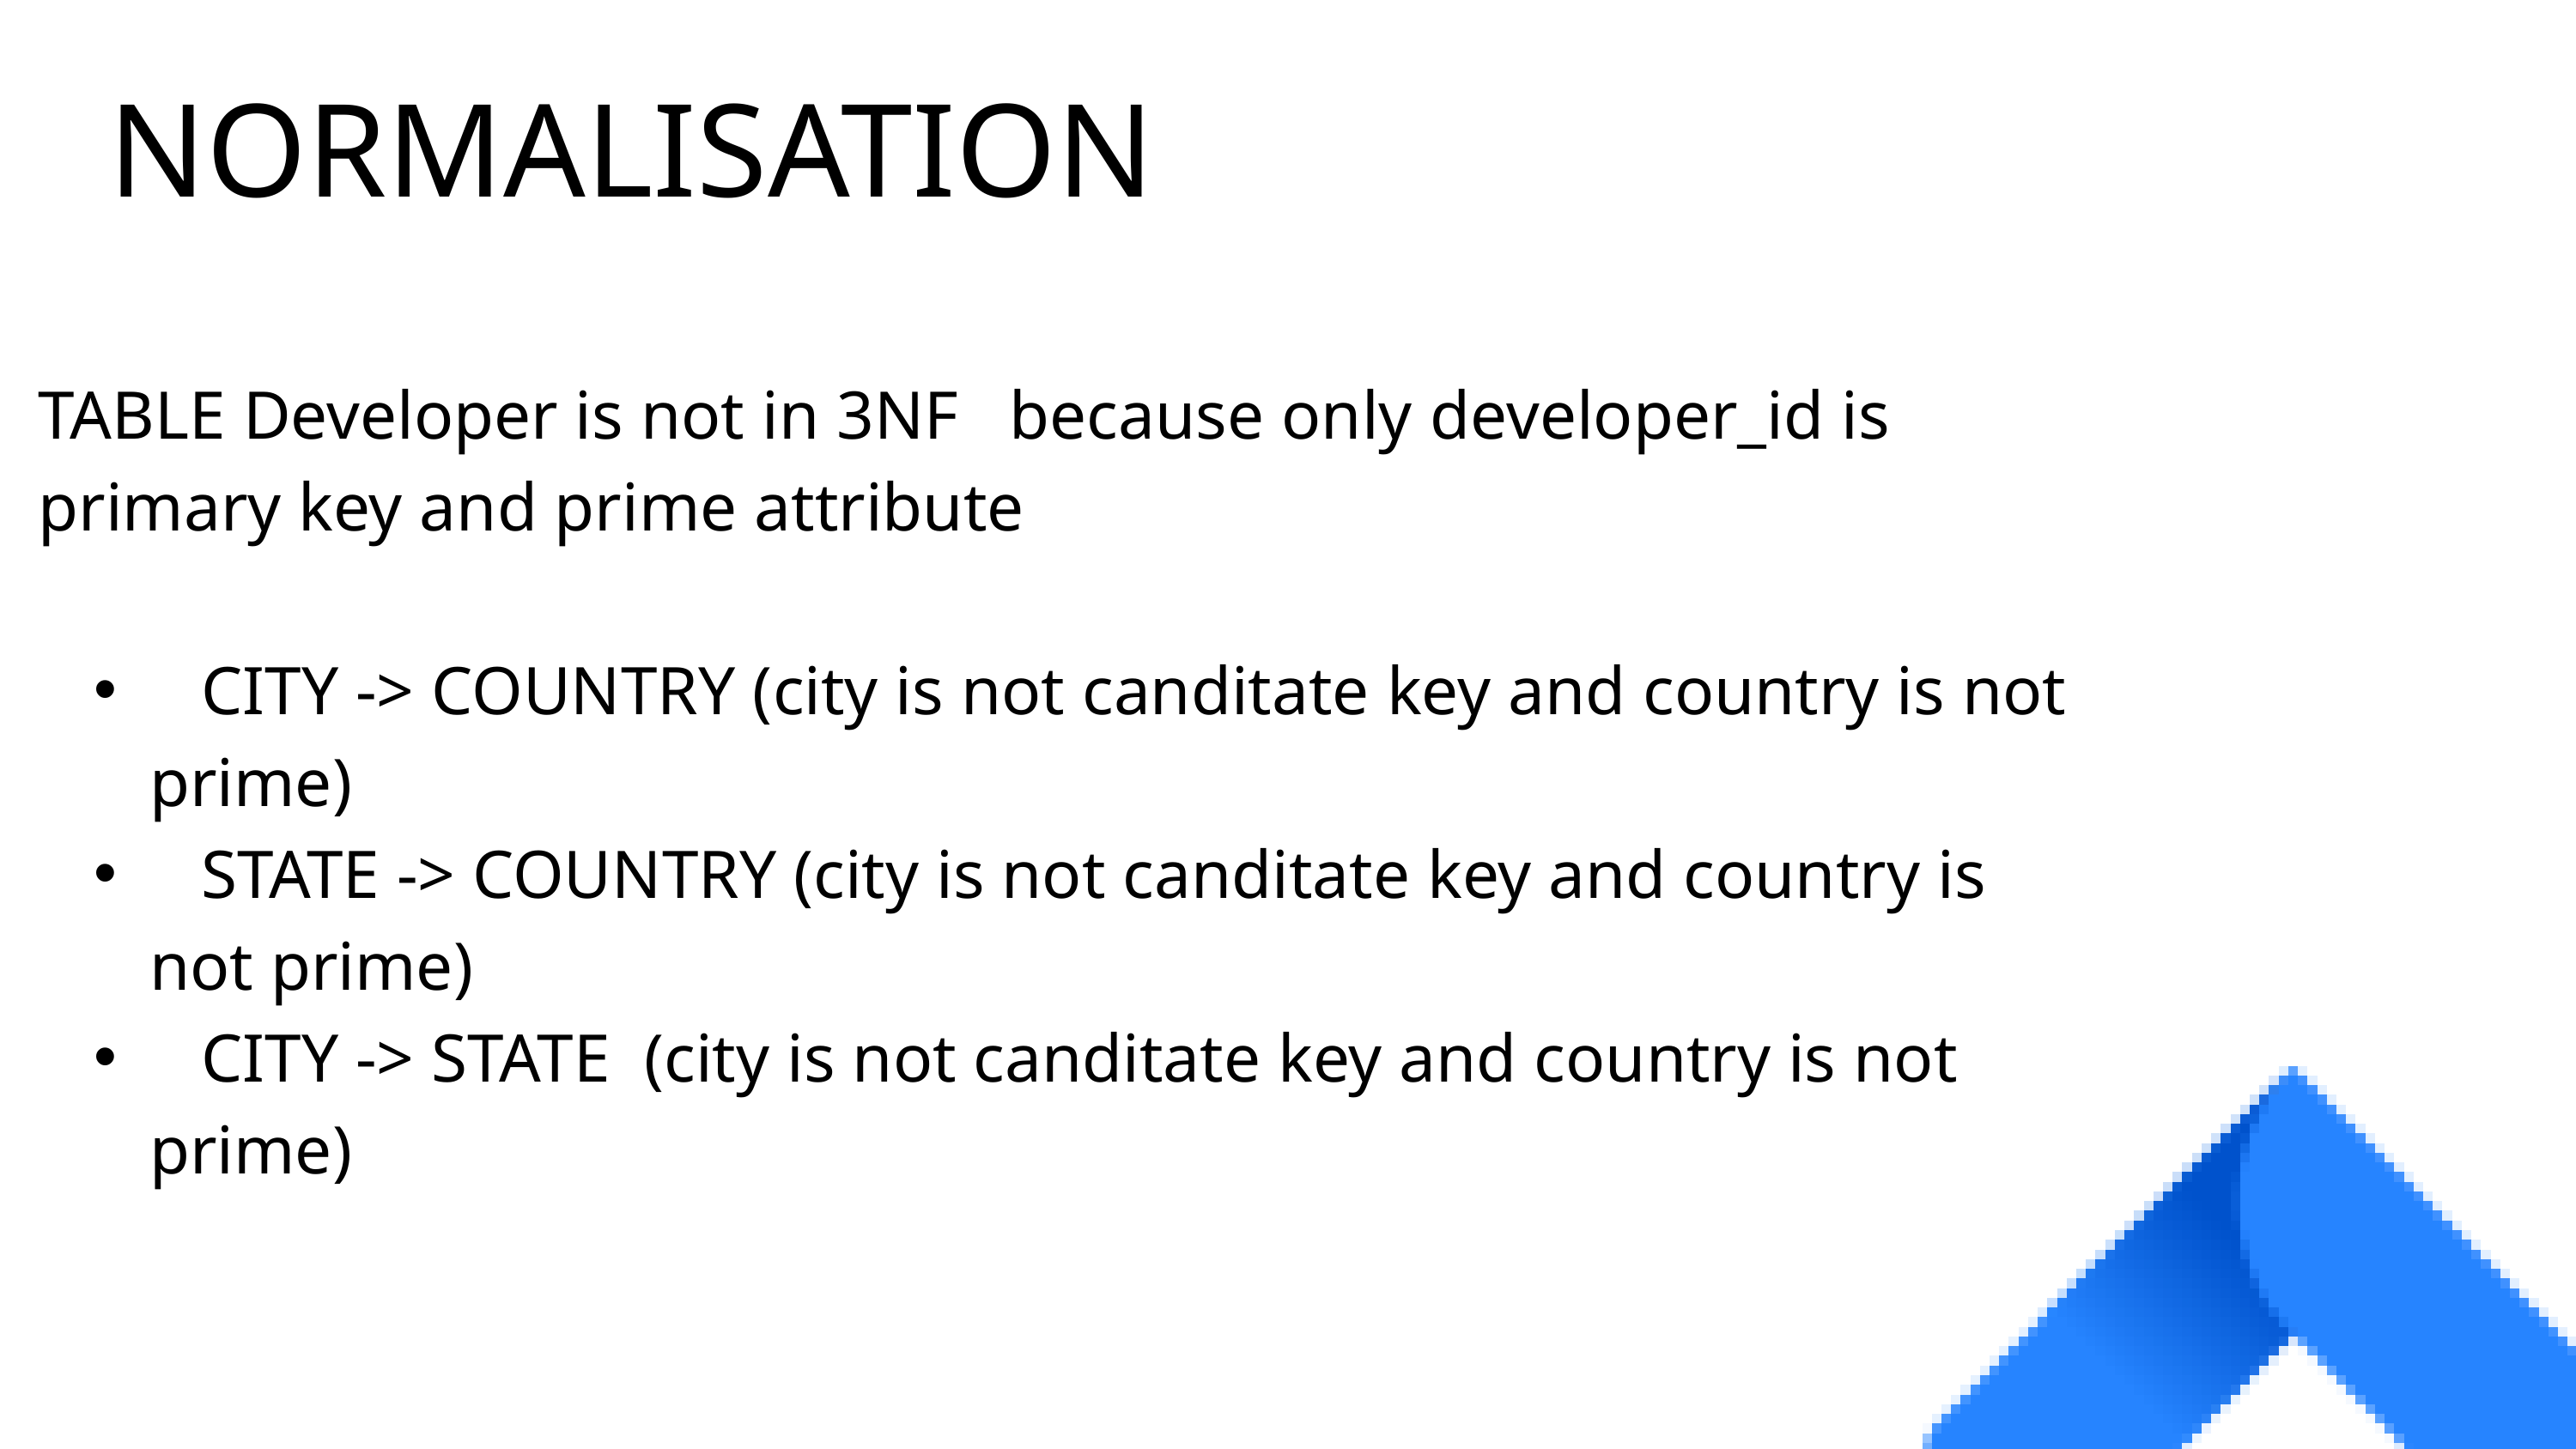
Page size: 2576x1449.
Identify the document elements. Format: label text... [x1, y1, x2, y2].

picture [1923, 1066, 2576, 1449]
text_box NORMALISATION [108, 71, 1252, 223]
text_box TABLE Developer is not in 3NF because only developer_id is primary key and prime attribute CITY -> COUNTRY (city is not canditate key and country is not prime) STATE -> COUNTRY (city is not canditate key and country is not prime) CITY -> STATE (city is not canditate key and country is not prime) [38, 360, 2082, 1449]
